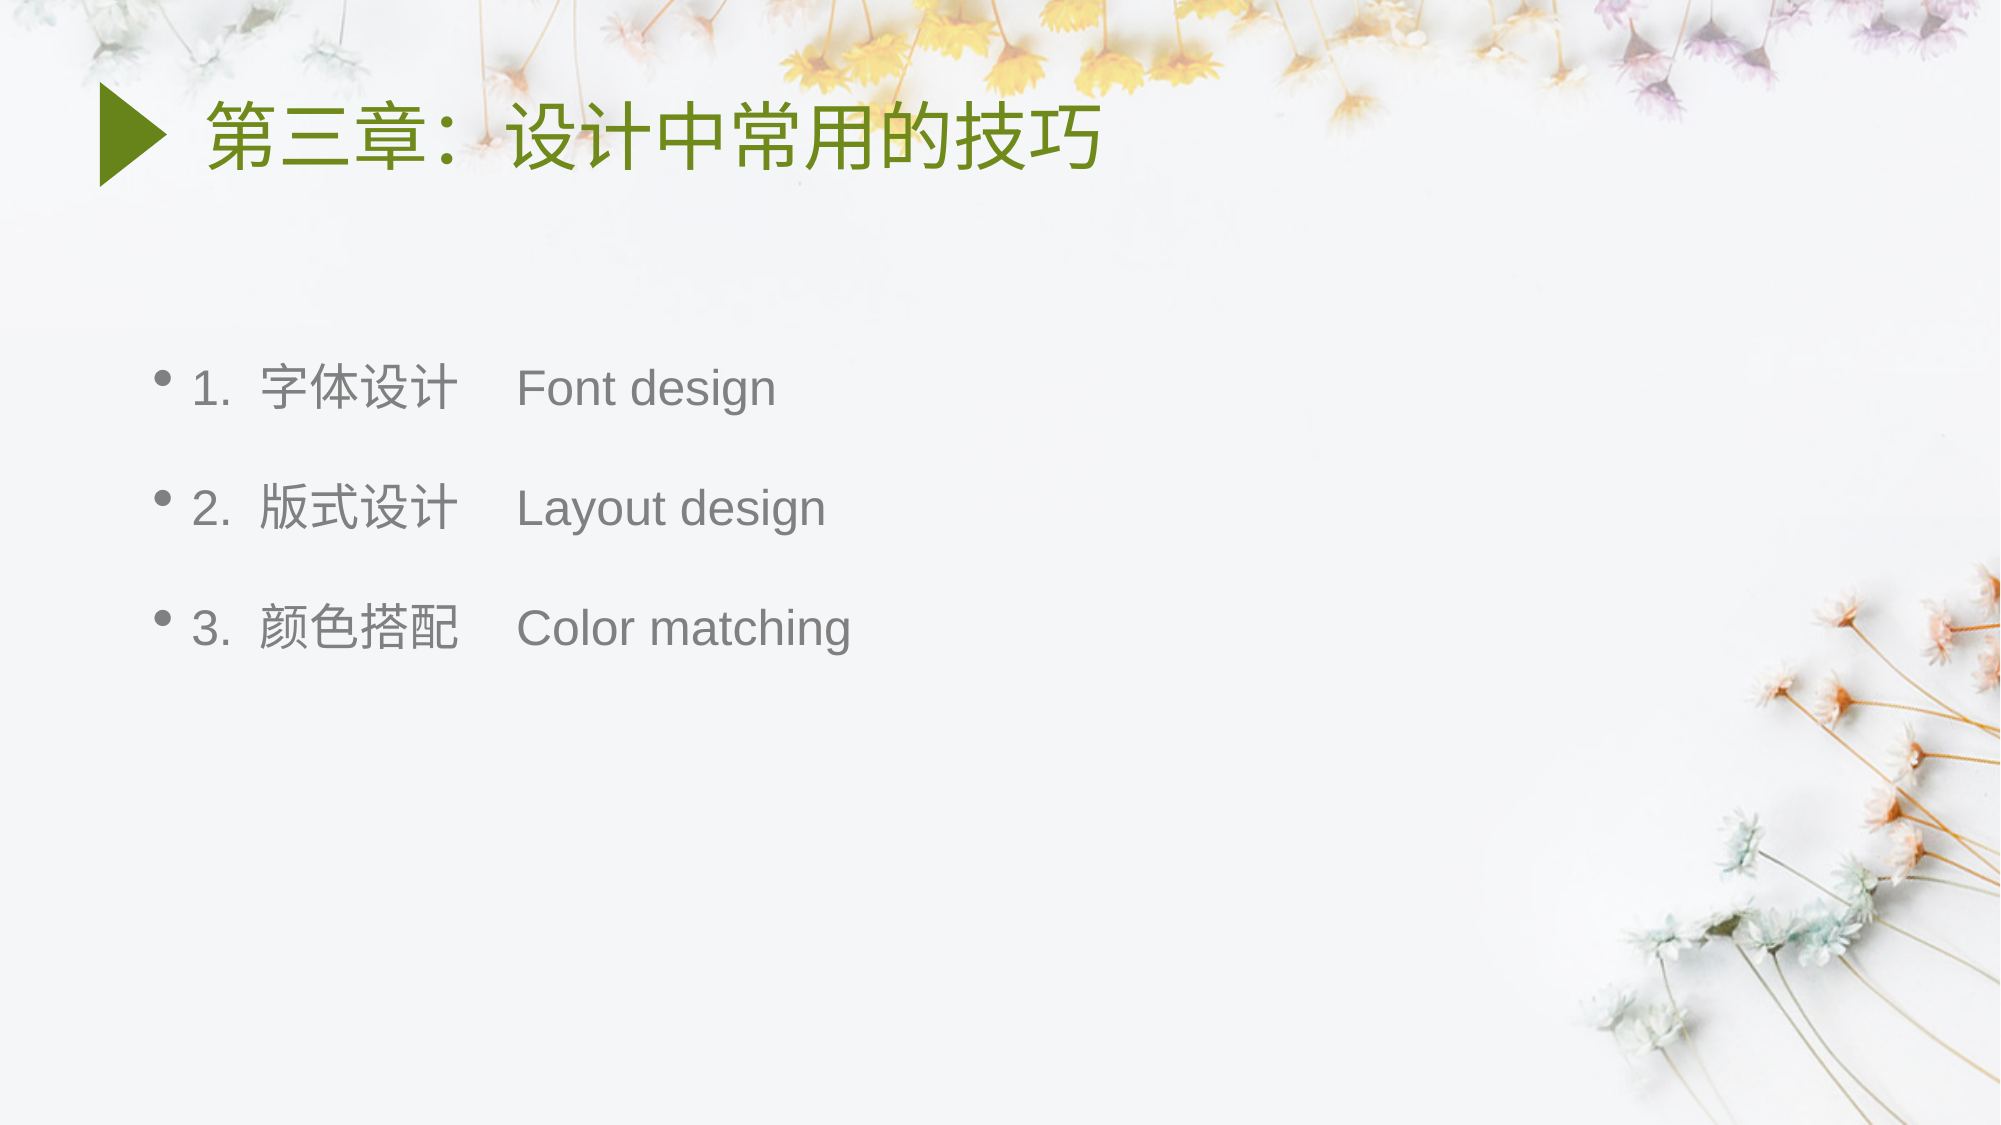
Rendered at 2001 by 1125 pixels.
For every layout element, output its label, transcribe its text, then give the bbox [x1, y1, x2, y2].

picture [0, 0, 2001, 1125]
list 1. 字体设计 Font design 2. 版式设计 Layout design 3. 颜色搭配 Color matching [137, 348, 1863, 1005]
title 第三章：设计中常用的技巧 [188, 58, 1444, 211]
